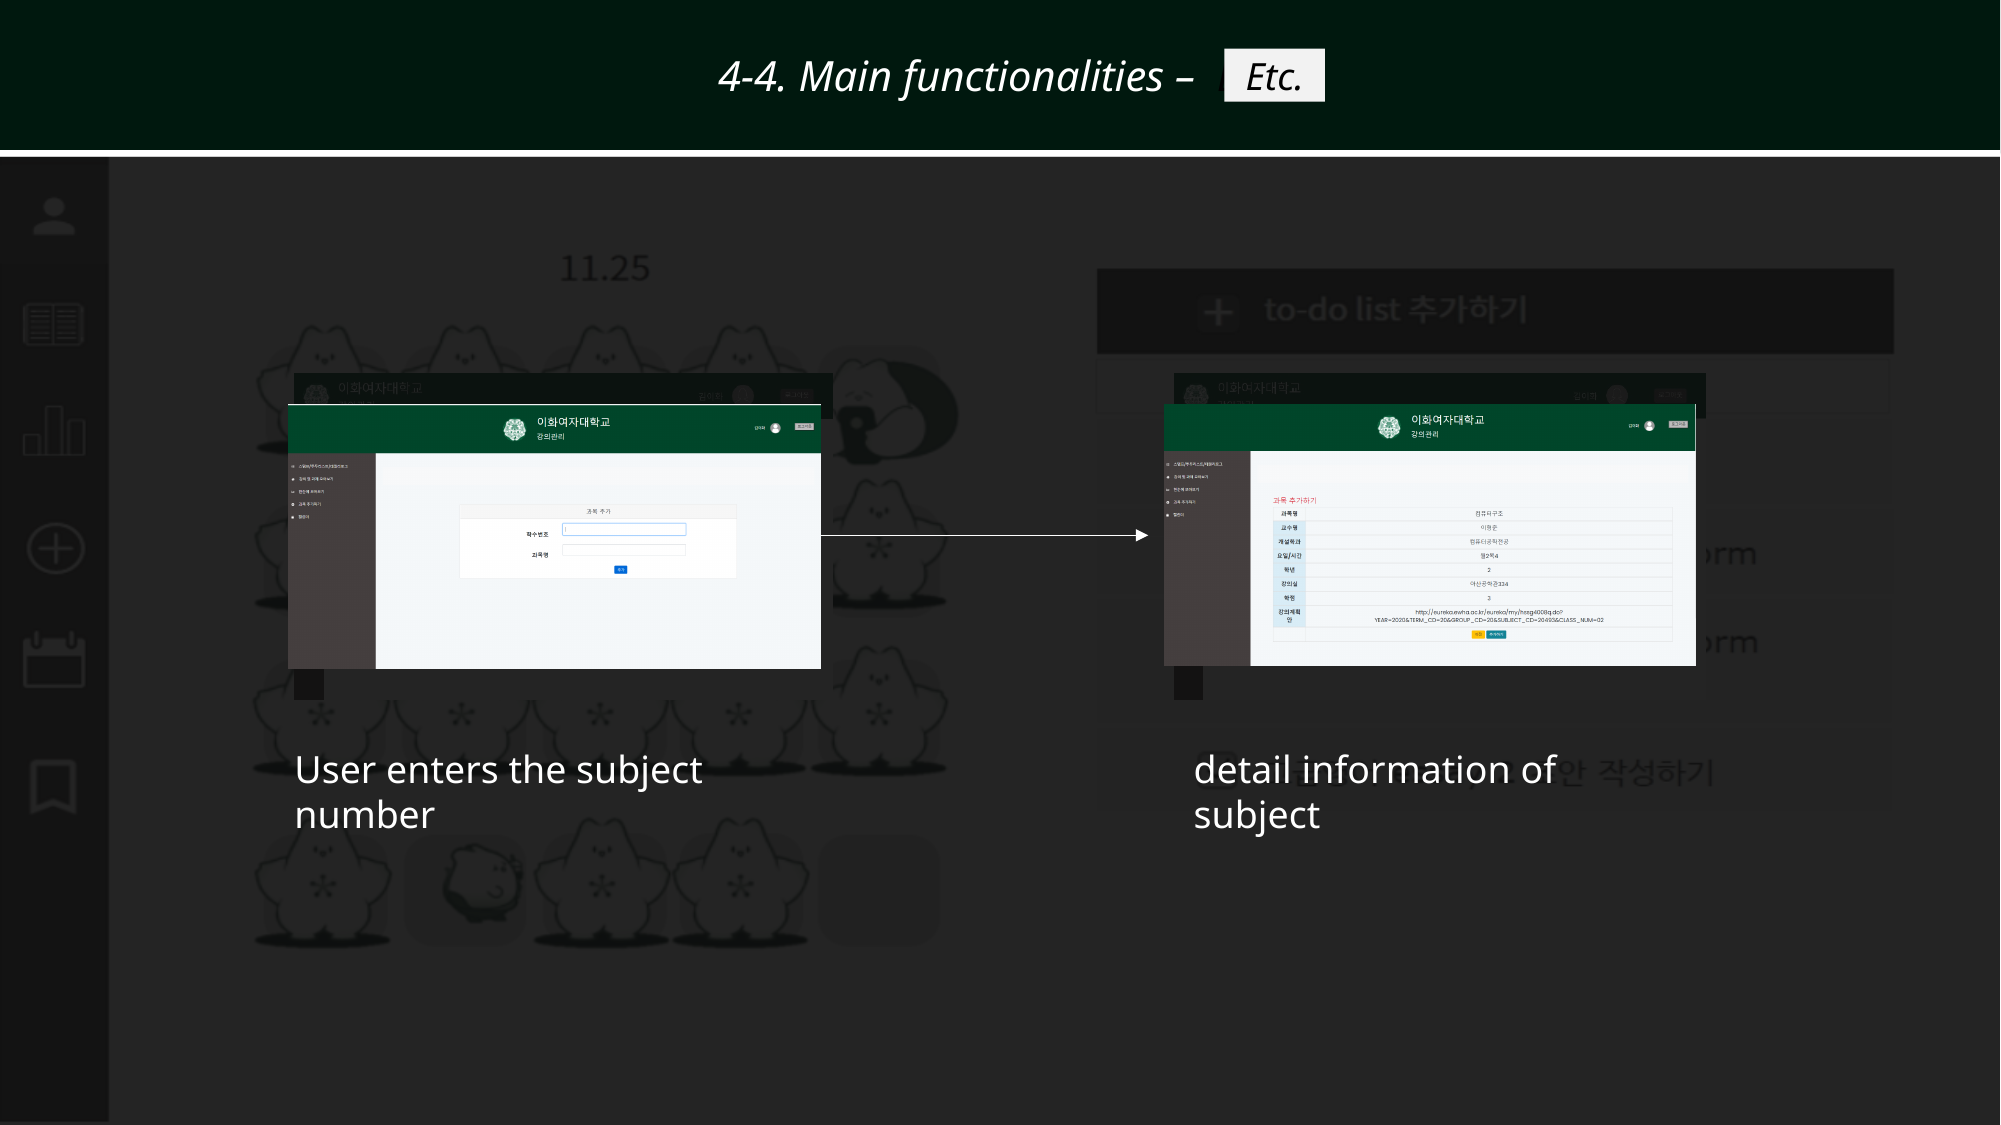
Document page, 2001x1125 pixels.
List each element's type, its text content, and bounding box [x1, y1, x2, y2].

text_box detail information of subject [1178, 738, 1702, 844]
text_box Etc. [1223, 48, 1326, 103]
picture [1164, 373, 1706, 700]
text_box User enters the subject number [279, 738, 854, 844]
picture [288, 373, 833, 700]
text_box 4-4. Main functionalities – Etc. [0, 0, 2000, 151]
text_box [0, 158, 2000, 1125]
